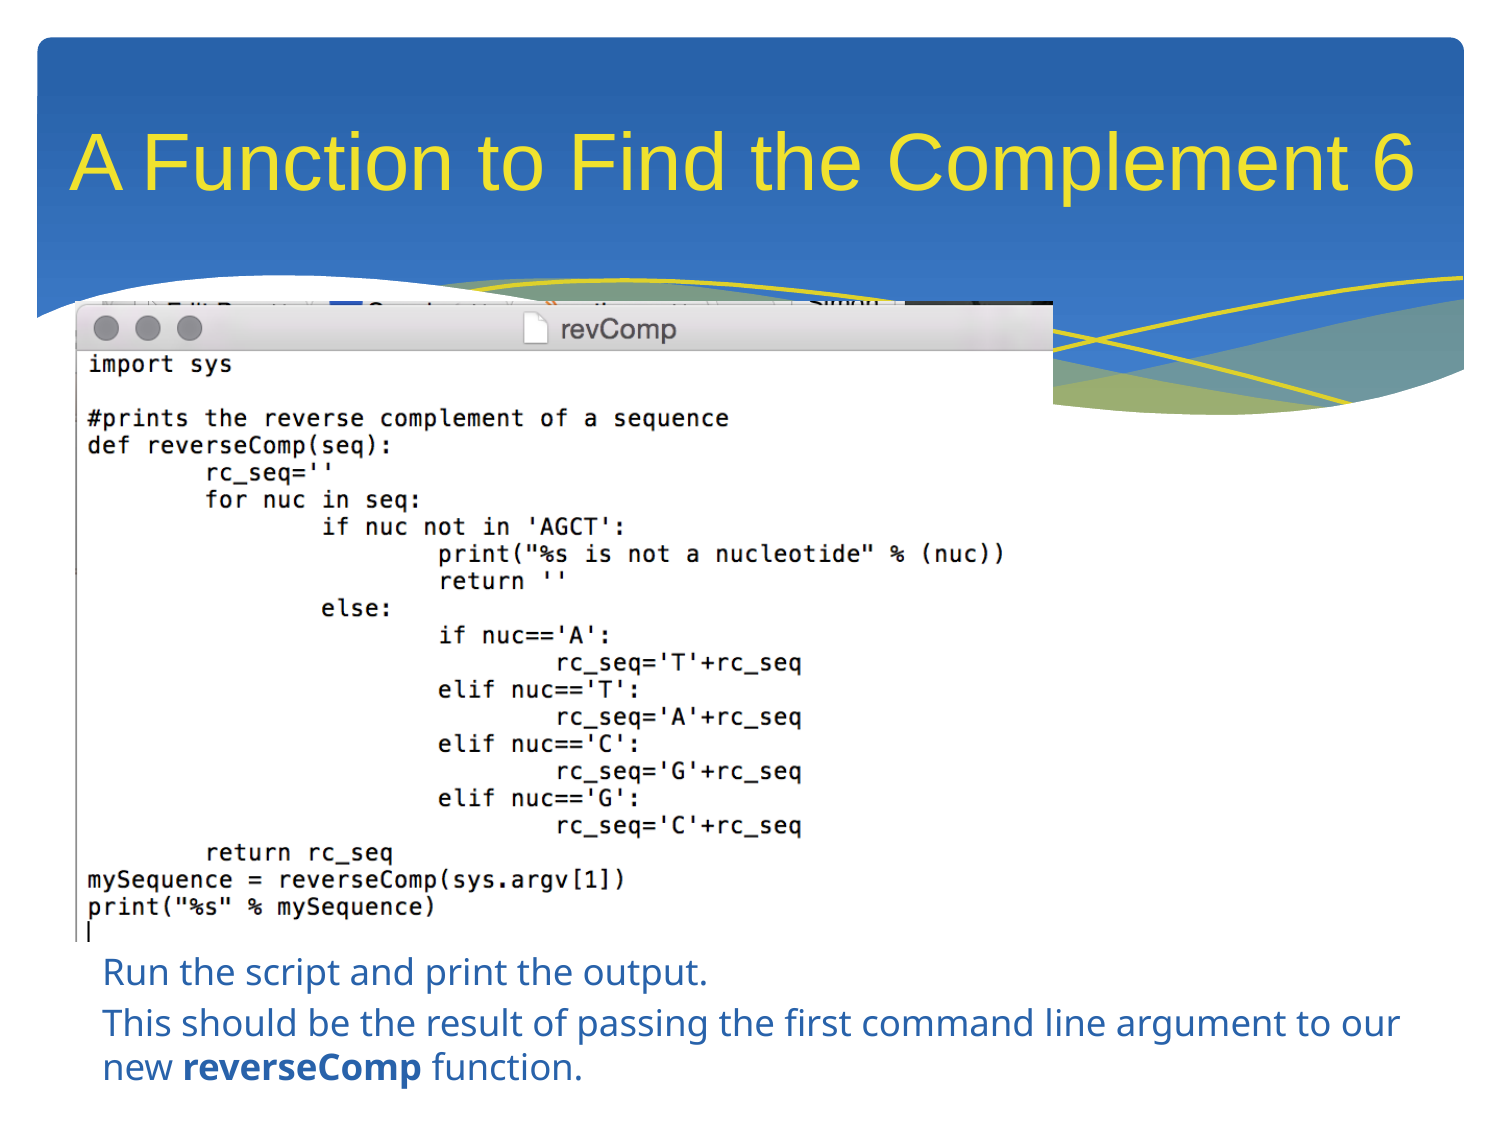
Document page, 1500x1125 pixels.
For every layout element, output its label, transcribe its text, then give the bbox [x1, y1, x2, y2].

title A Function to Find the Complement 6 [44, 55, 1445, 261]
text_box Run the script and print the output. This should be the result of passing the first command line argument to our new reverseComp function. [44, 941, 1424, 1096]
picture [74, 301, 1053, 942]
